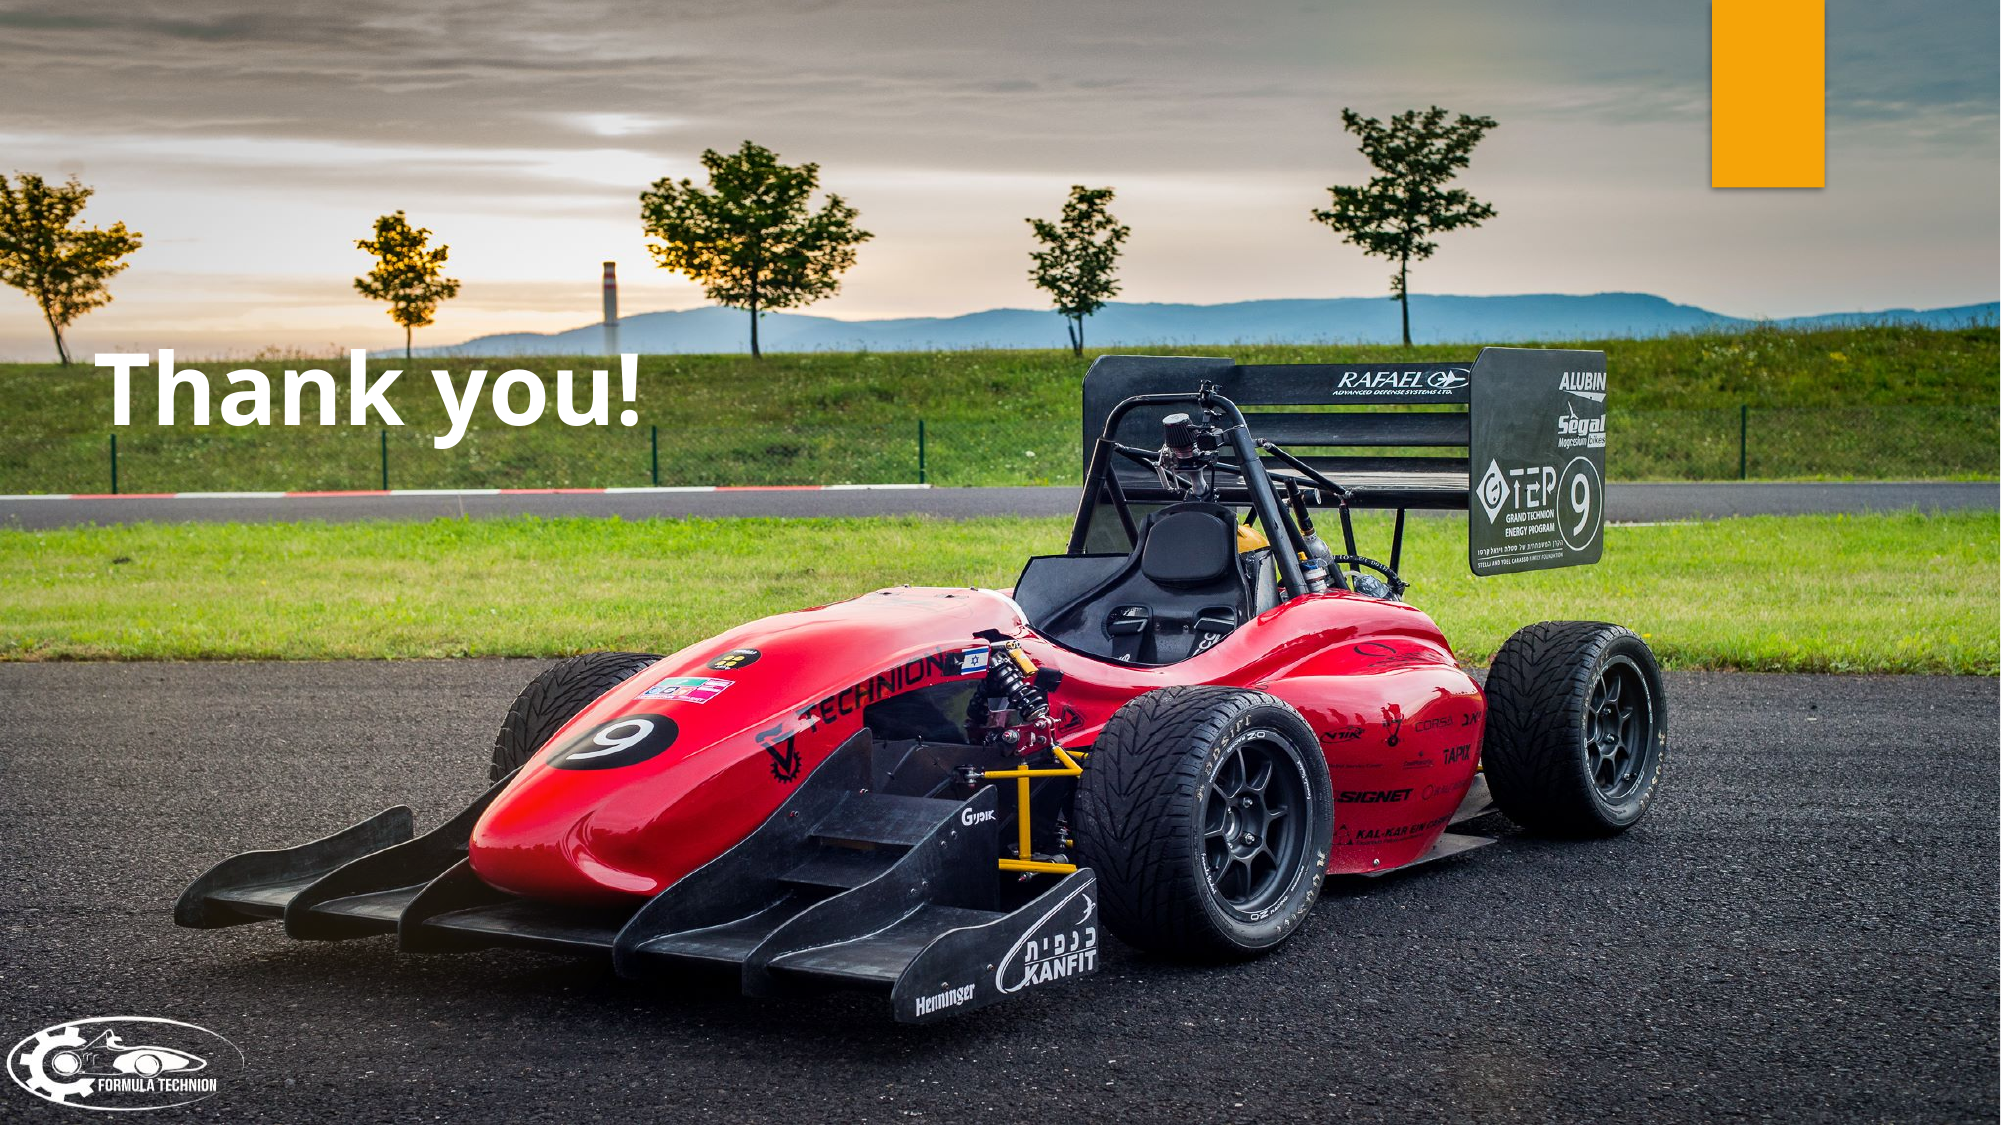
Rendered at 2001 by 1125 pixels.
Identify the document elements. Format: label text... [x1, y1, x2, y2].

title Thank you! [18, 318, 721, 529]
picture [0, 0, 2001, 1125]
